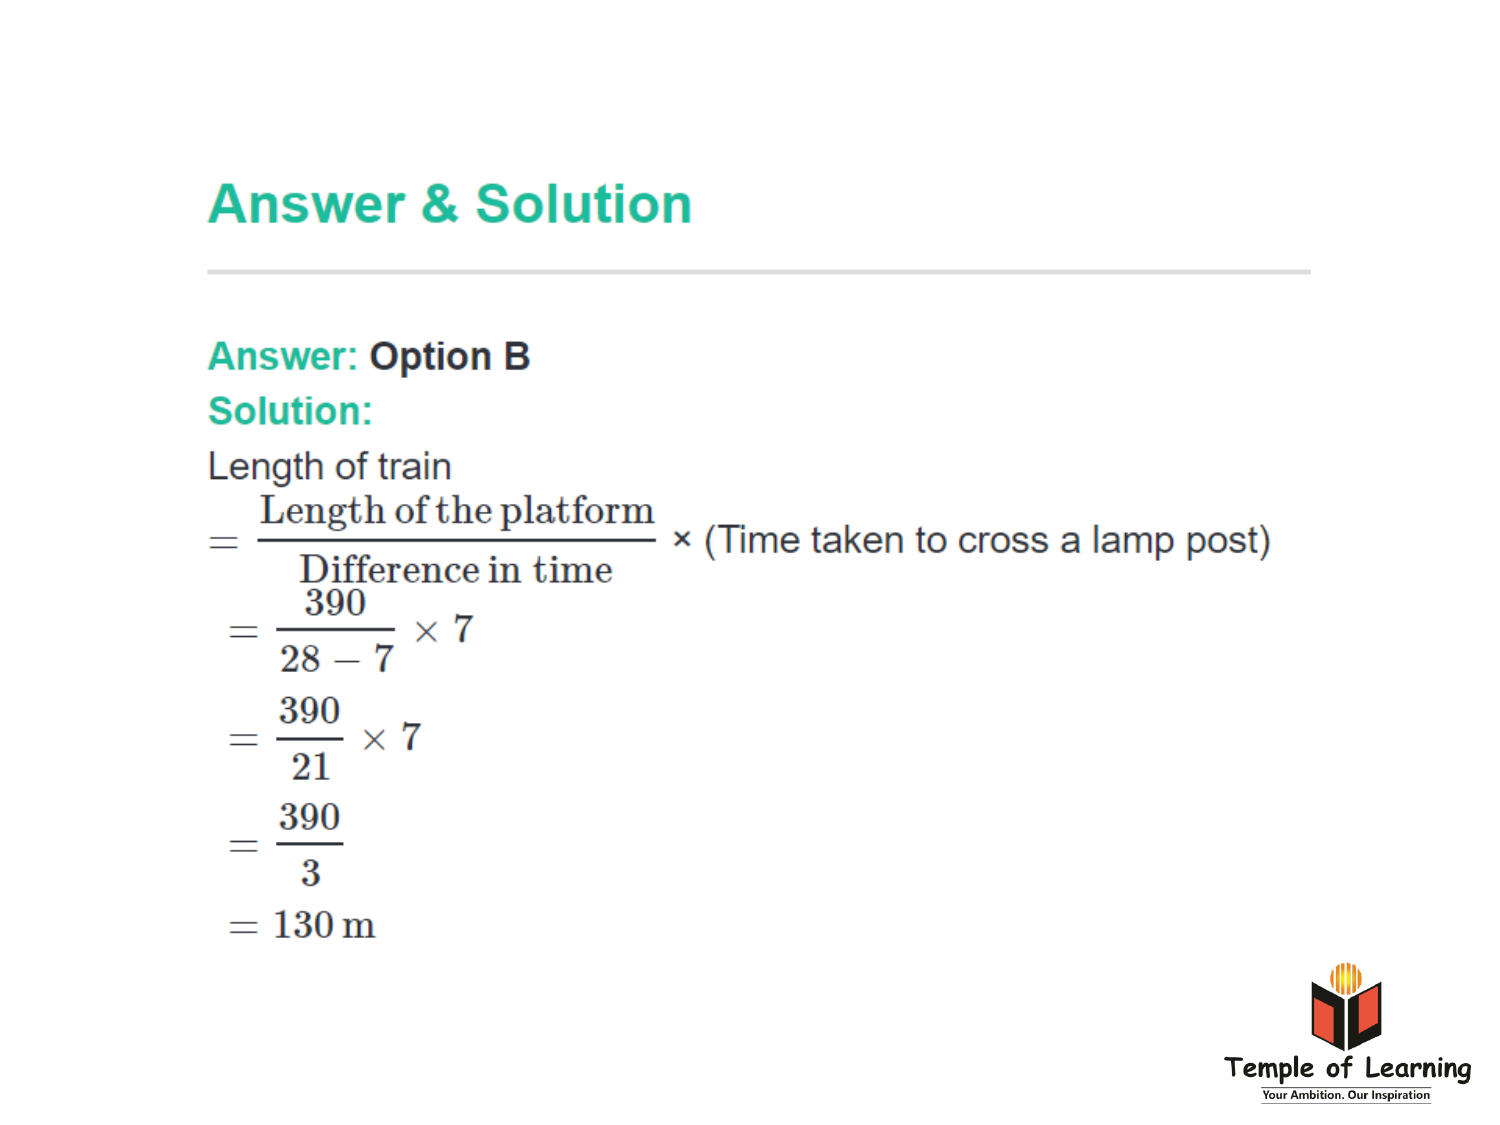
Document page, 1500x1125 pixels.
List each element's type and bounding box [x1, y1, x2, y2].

picture [188, 162, 1471, 1104]
